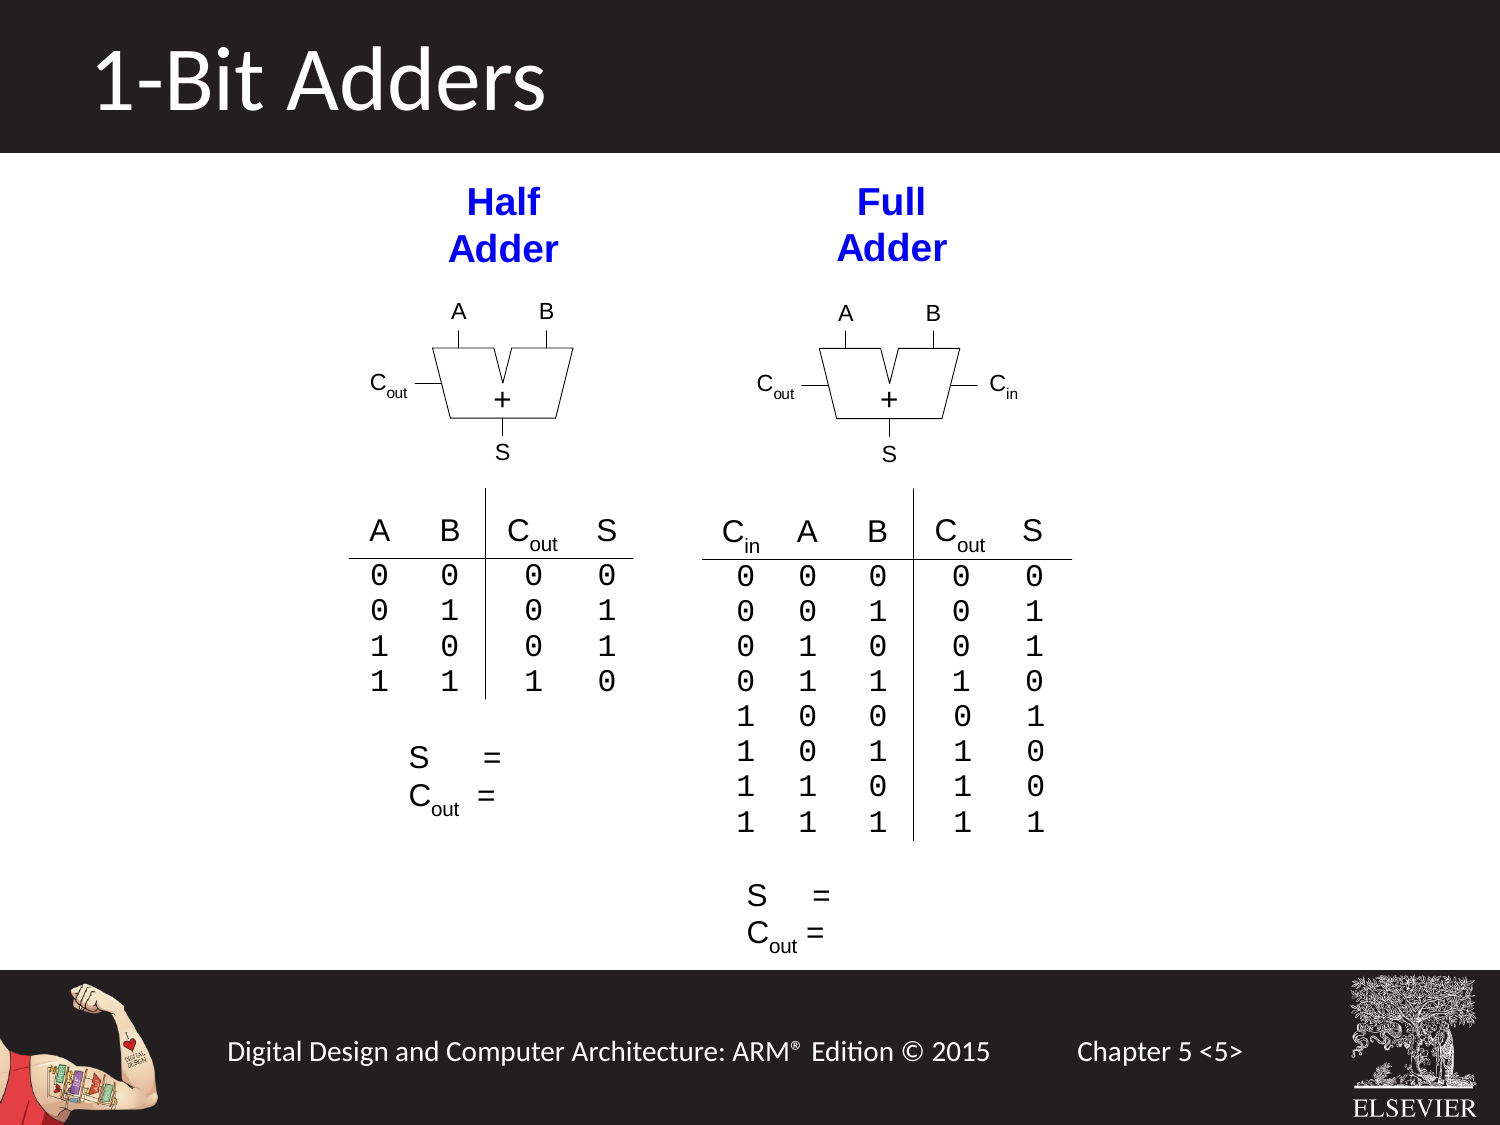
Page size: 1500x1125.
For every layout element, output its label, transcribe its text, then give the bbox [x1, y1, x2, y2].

picture [1350, 974, 1477, 1117]
picture [0, 979, 163, 1125]
text_box [87, 174, 1413, 1025]
text_box 1-Bit Adders [75, 11, 1375, 136]
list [339, 149, 1113, 969]
